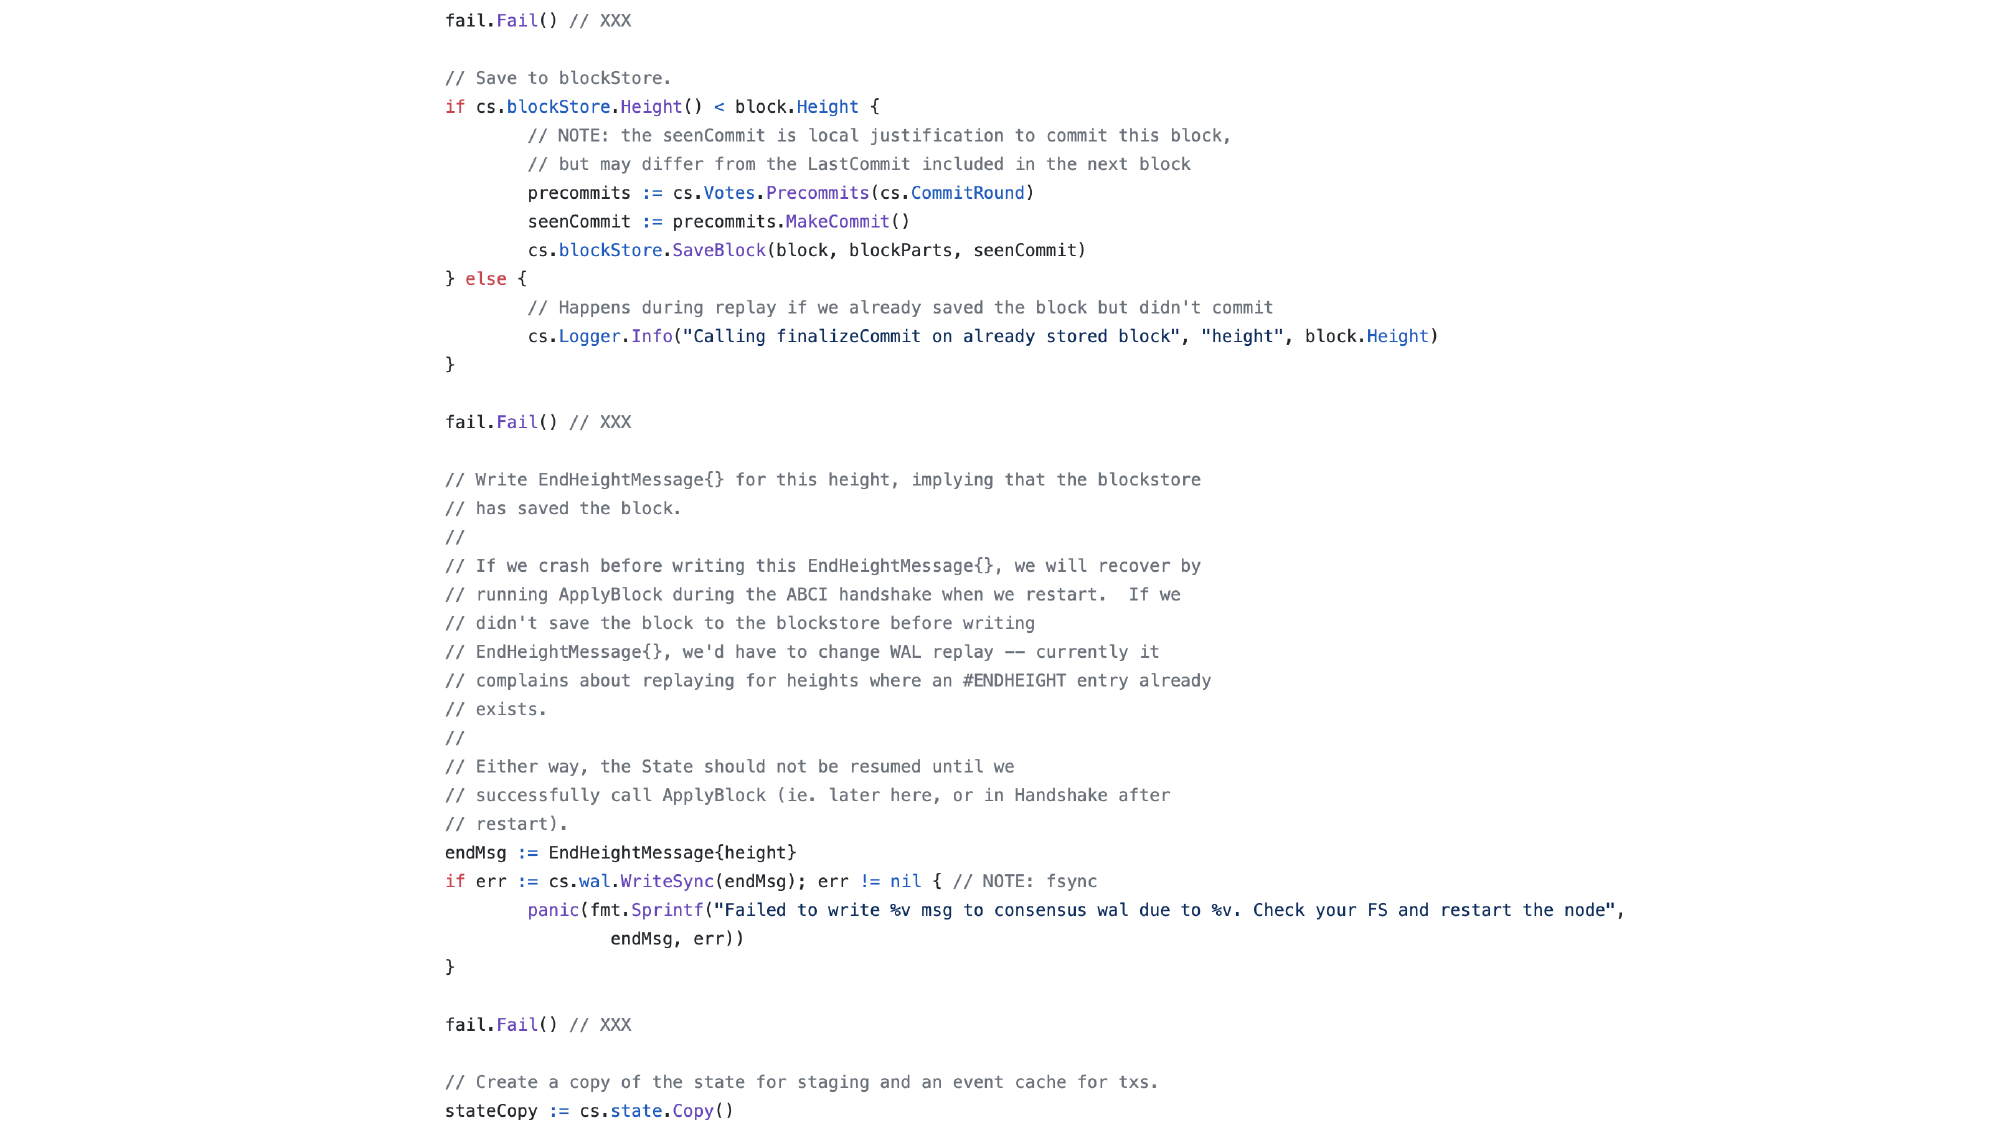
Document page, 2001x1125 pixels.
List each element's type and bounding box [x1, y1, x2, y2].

picture [363, 0, 1637, 1125]
